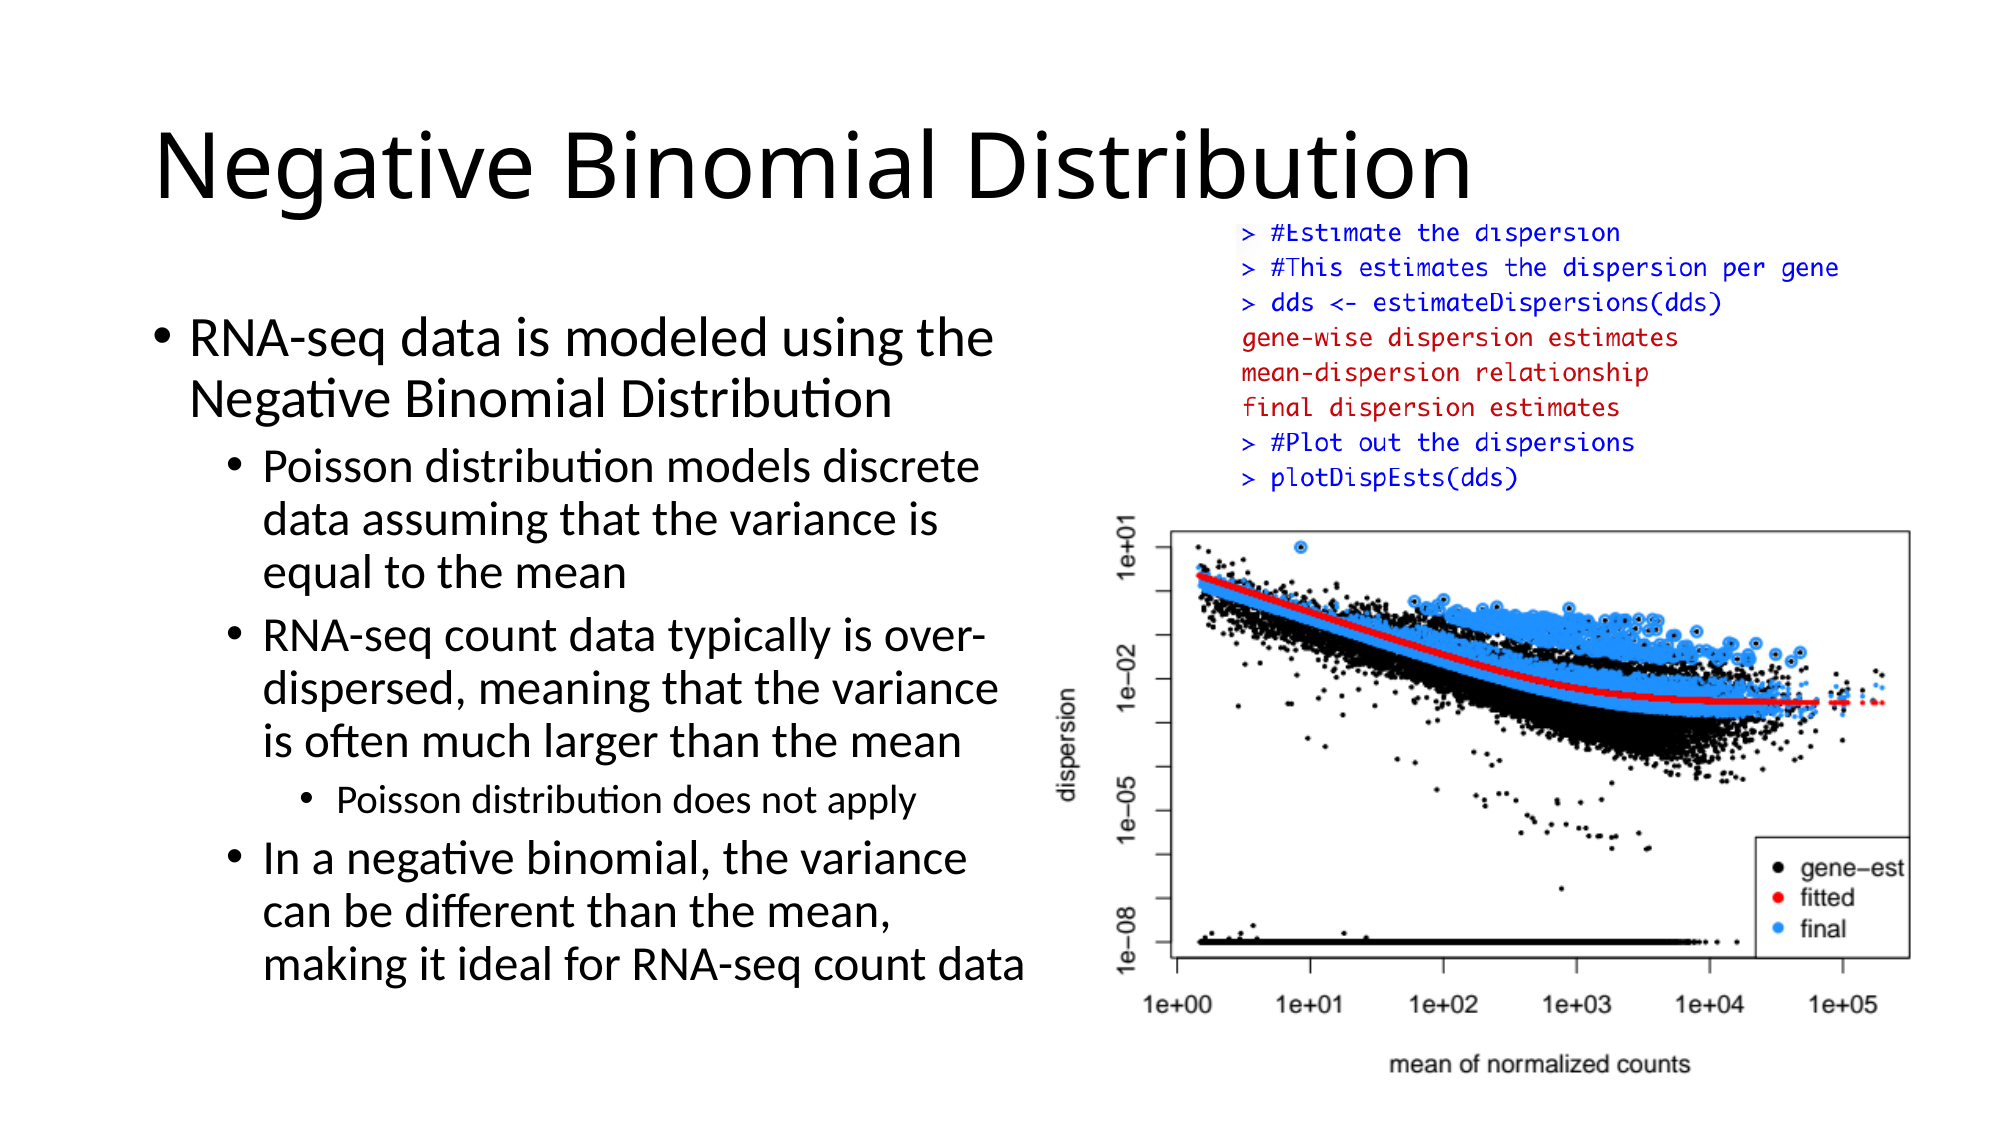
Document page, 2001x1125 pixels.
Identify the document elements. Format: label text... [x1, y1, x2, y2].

picture [1048, 224, 1970, 1109]
list RNA-seq data is modeled using the Negative Binomial Distribution Poisson distribution models discrete data assuming that the variance is equal to the mean RNA-seq count data typically is over-dispersed, meaning that the variance is often much larger than the mean Poisson distribution does not apply In a negative binomial, the variance can be different than the mean, making it ideal for RNA-seq count data [137, 299, 1049, 1014]
title Negative Binomial Distribution [137, 59, 1863, 278]
